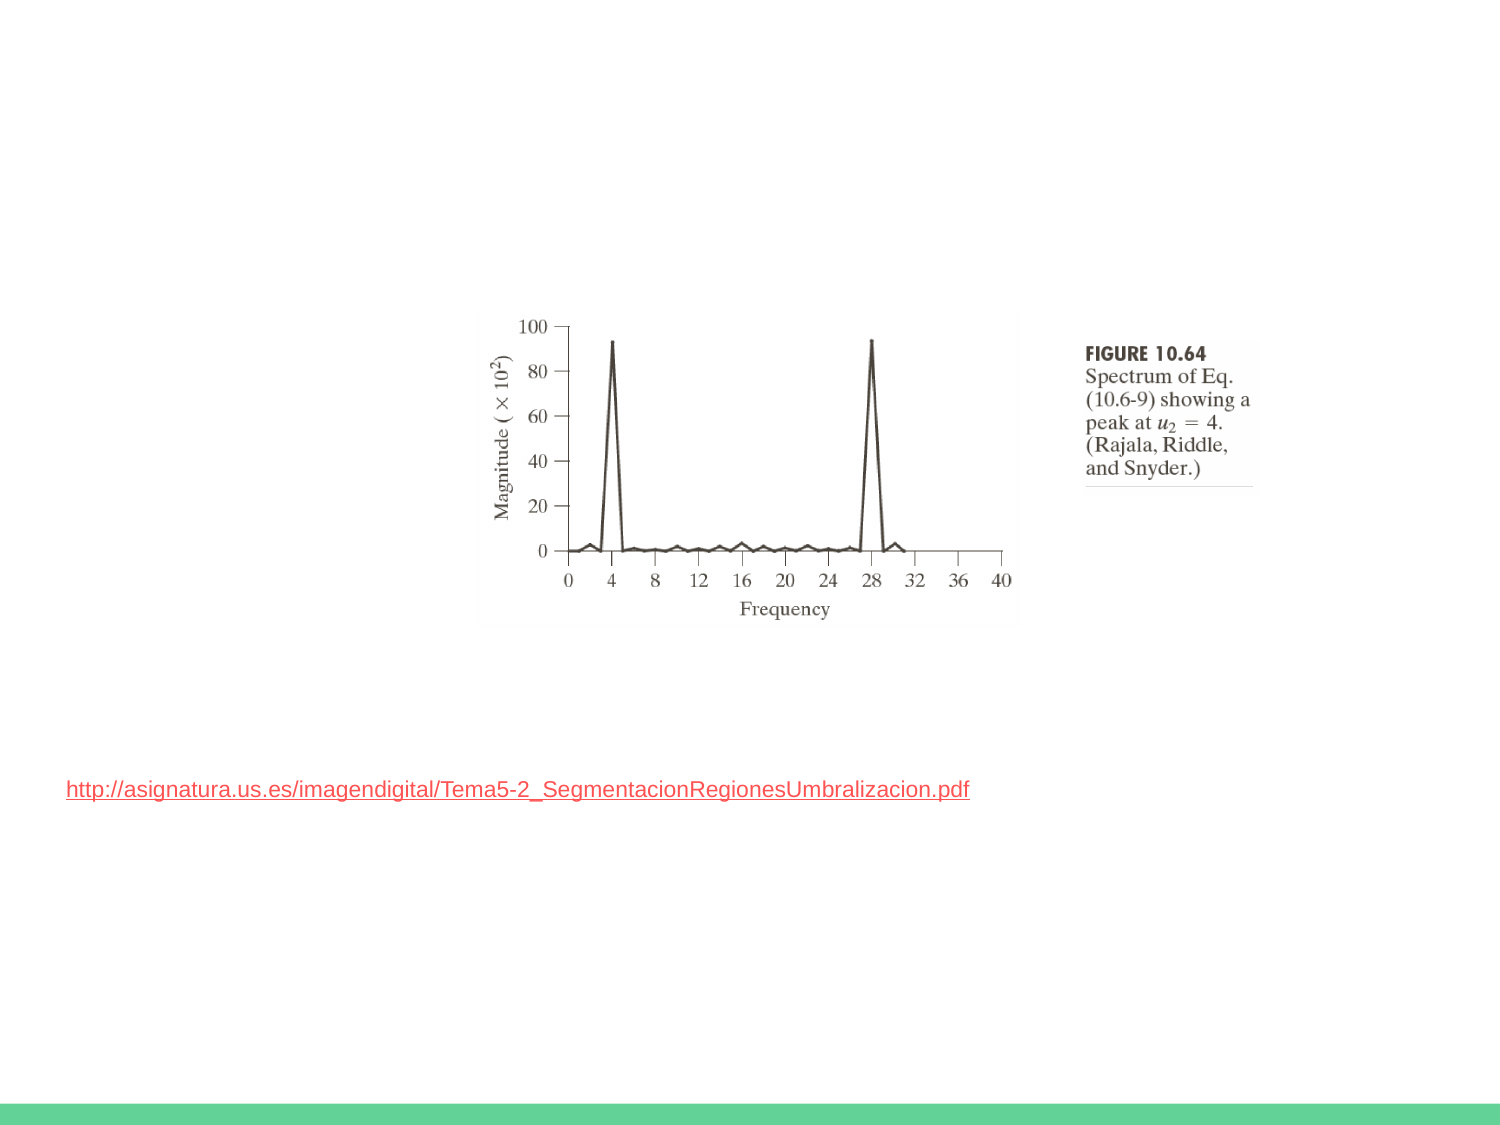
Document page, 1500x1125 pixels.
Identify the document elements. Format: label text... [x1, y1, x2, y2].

picture [1082, 341, 1260, 498]
picture [476, 311, 1021, 628]
list http://asignatura.us.es/imagendigital/Tema5-2_SegmentacionRegionesUmbralizacion.pdf [51, 252, 1449, 1000]
